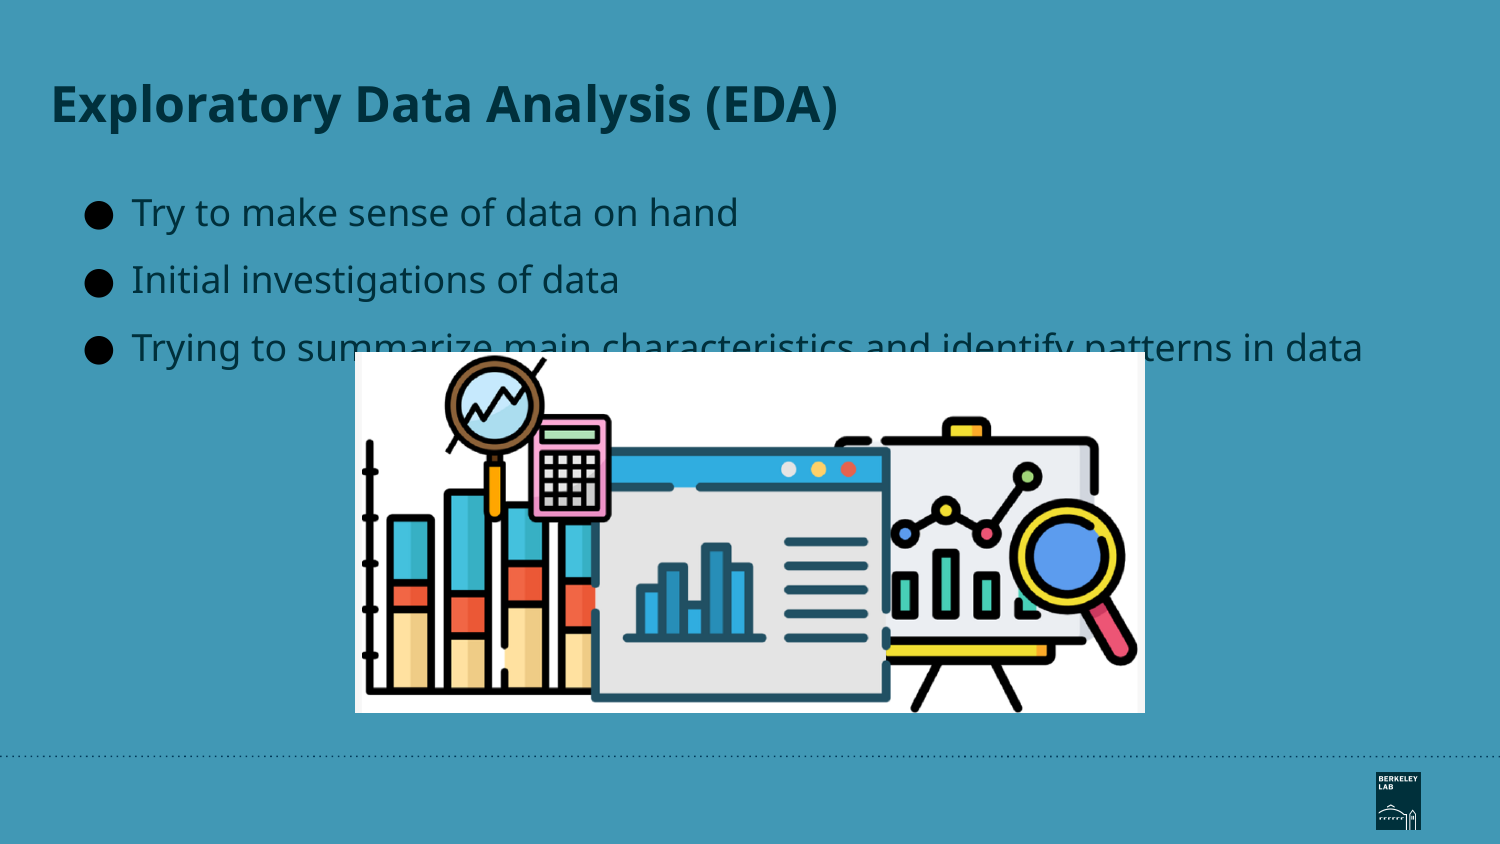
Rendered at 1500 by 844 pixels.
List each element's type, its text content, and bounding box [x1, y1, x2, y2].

title Exploratory Data Analysis (EDA) [39, 32, 1144, 173]
list Try to make sense of data on hand Initial investigations of data Trying to summarize main characteristics and identify patterns in data [45, 160, 1455, 327]
picture [355, 352, 1145, 713]
